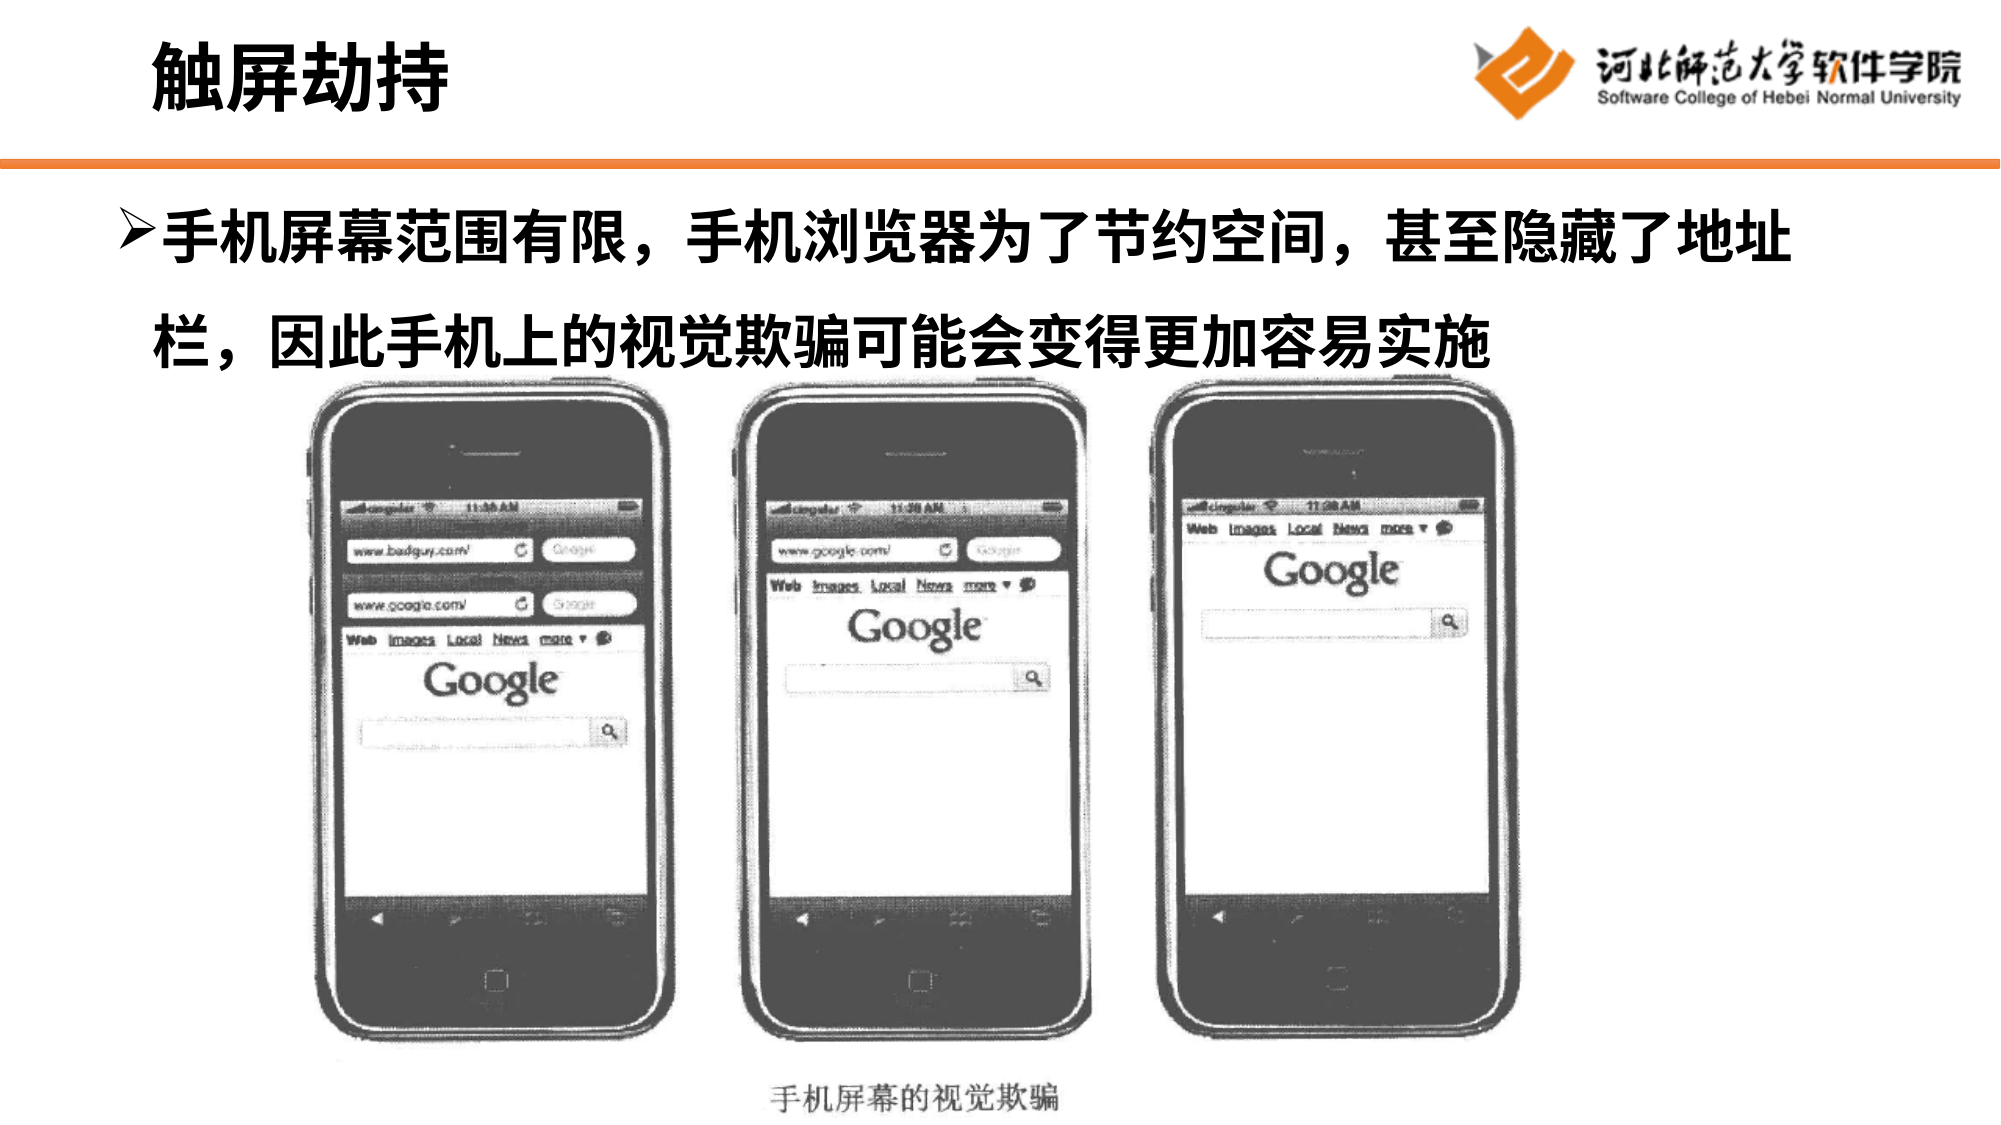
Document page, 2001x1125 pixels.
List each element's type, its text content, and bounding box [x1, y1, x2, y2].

list 手机屏幕范围有限，手机浏览器为了节约空间，甚至隐藏了地址栏，因此手机上的视觉欺骗可能会变得更加容易实施 [99, 157, 1825, 967]
picture [1861, 18, 1988, 126]
picture [270, 361, 1566, 1125]
title 触屏劫持 [135, 8, 1861, 155]
